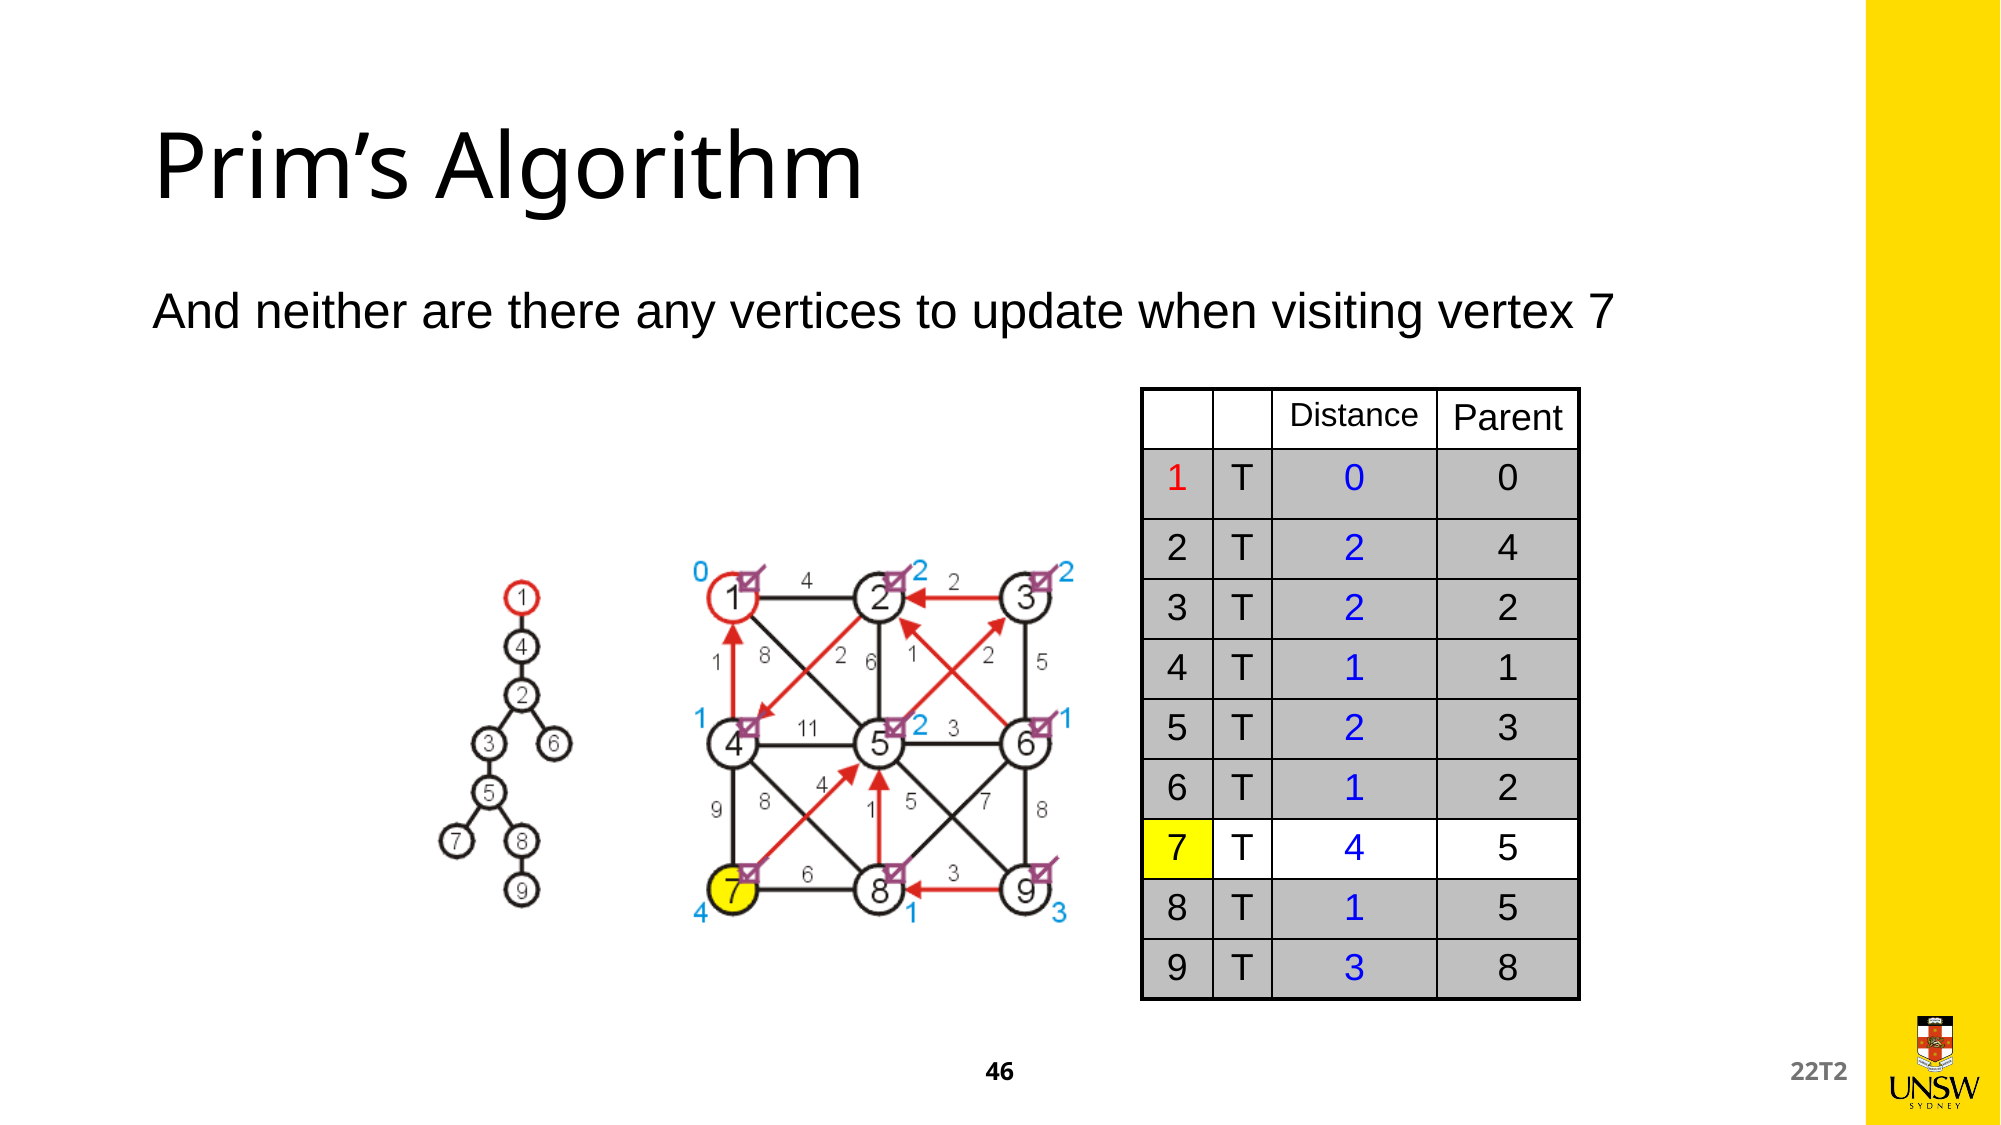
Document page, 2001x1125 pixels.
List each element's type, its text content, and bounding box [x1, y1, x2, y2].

table_cell T [1214, 580, 1271, 638]
table_cell 2 [1273, 700, 1436, 758]
picture [432, 557, 1083, 931]
list And neither are there any vertices to update when visiting vertex 7 [137, 277, 1863, 992]
table_cell 4 [1273, 820, 1436, 878]
table_cell 1 [1273, 760, 1436, 818]
table_cell T [1214, 450, 1271, 518]
table_cell 3 [1144, 580, 1212, 638]
table_cell T [1214, 940, 1271, 997]
table_cell T [1214, 820, 1271, 878]
table_cell 5 [1144, 700, 1212, 758]
table_header [1214, 391, 1271, 448]
table_cell T [1214, 520, 1271, 578]
table_cell 5 [1438, 820, 1577, 878]
table_cell 6 [1144, 760, 1212, 818]
table_header Distance [1273, 391, 1436, 448]
table_cell 4 [1144, 640, 1212, 698]
table_cell T [1214, 880, 1271, 938]
table_cell 1 [1273, 640, 1436, 698]
table_cell T [1214, 700, 1271, 758]
table_cell 2 [1438, 580, 1577, 638]
table_cell 0 [1273, 450, 1436, 518]
table_cell 0 [1438, 450, 1577, 518]
table_cell 3 [1273, 940, 1436, 997]
table_cell 4 [1438, 520, 1577, 578]
table_cell 1 [1438, 640, 1577, 698]
table_cell 1 [1144, 450, 1212, 518]
slide_number 46 [774, 1042, 1225, 1103]
table_cell 2 [1273, 580, 1436, 638]
table_cell 7 [1144, 820, 1212, 878]
table_cell 1 [1273, 880, 1436, 938]
table_cell 3 [1438, 700, 1577, 758]
table_cell 8 [1144, 880, 1212, 938]
table_cell 2 [1273, 520, 1436, 578]
table_cell 5 [1438, 880, 1577, 938]
picture [1890, 1016, 1980, 1109]
footer 22T2 [1225, 1042, 1863, 1103]
table_cell 8 [1438, 940, 1577, 997]
table_cell 9 [1144, 940, 1212, 997]
table_header Parent [1438, 391, 1577, 448]
table_cell T [1214, 640, 1271, 698]
table_cell 2 [1144, 520, 1212, 578]
table_header [1144, 391, 1212, 448]
table_cell 2 [1438, 760, 1577, 818]
title Prim’s Algorithm [137, 59, 1863, 277]
table_cell T [1214, 760, 1271, 818]
